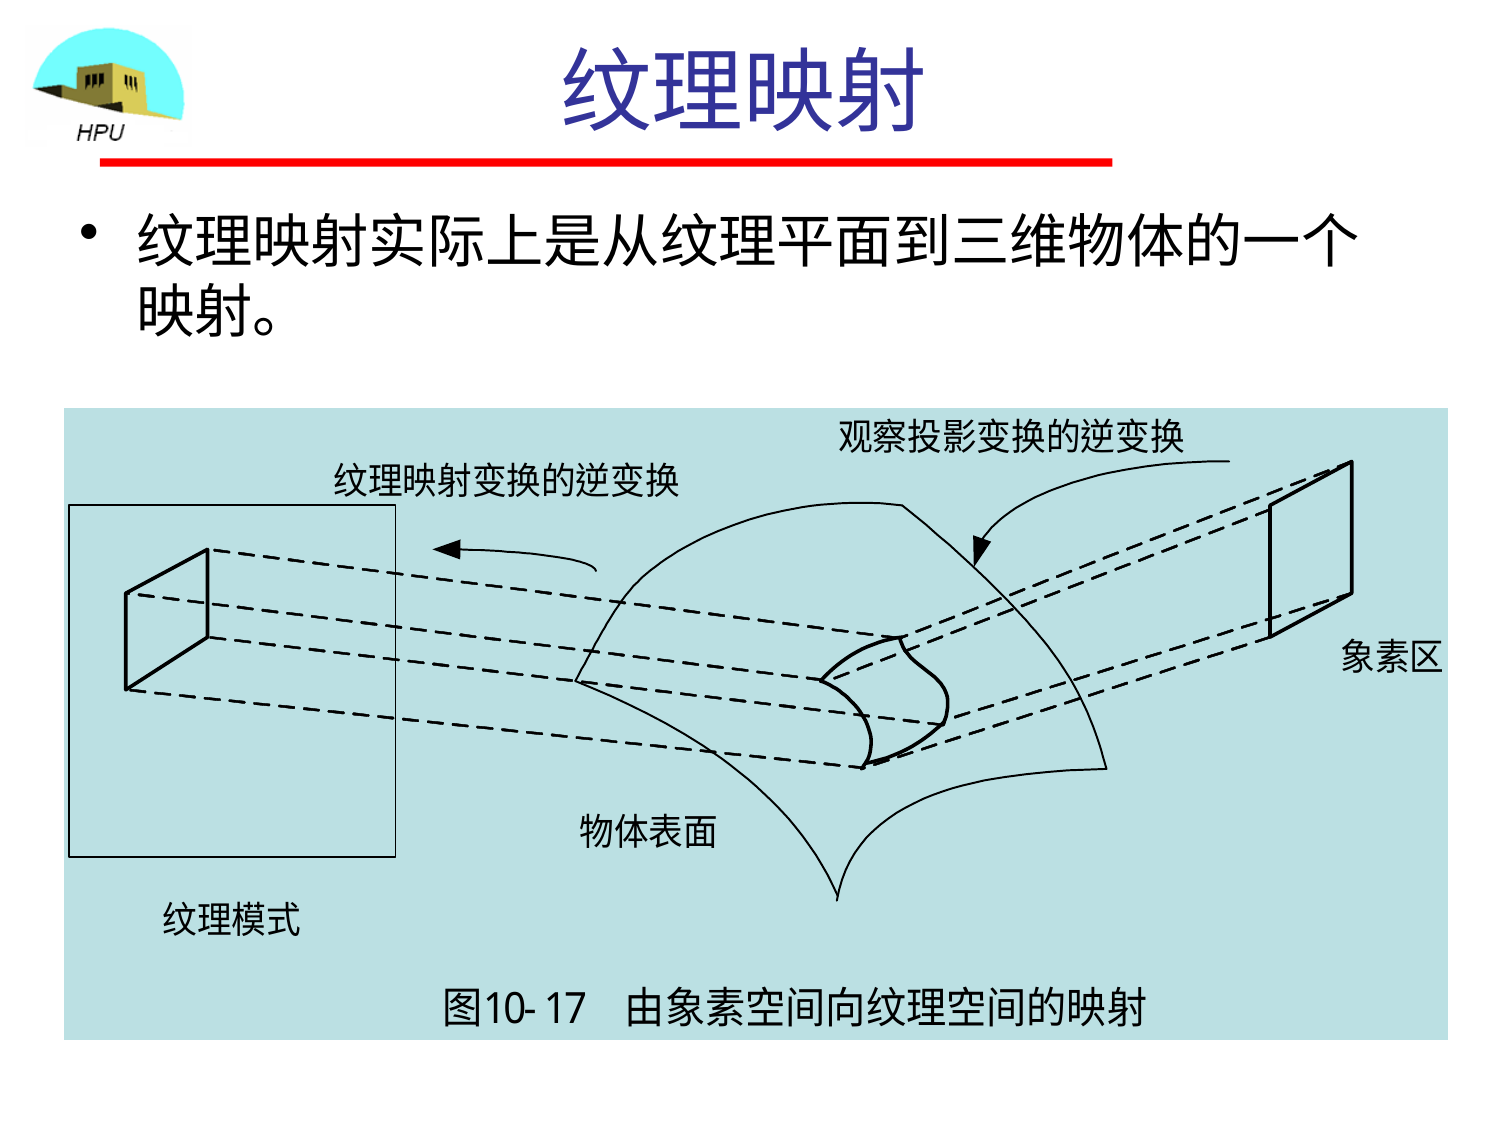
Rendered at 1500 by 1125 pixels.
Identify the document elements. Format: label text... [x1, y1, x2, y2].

list 纹理映射实际上是从纹理平面到三维物体的一个映射。 [64, 196, 1425, 407]
title 纹理映射 [24, 12, 1463, 163]
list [64, 407, 1449, 1040]
